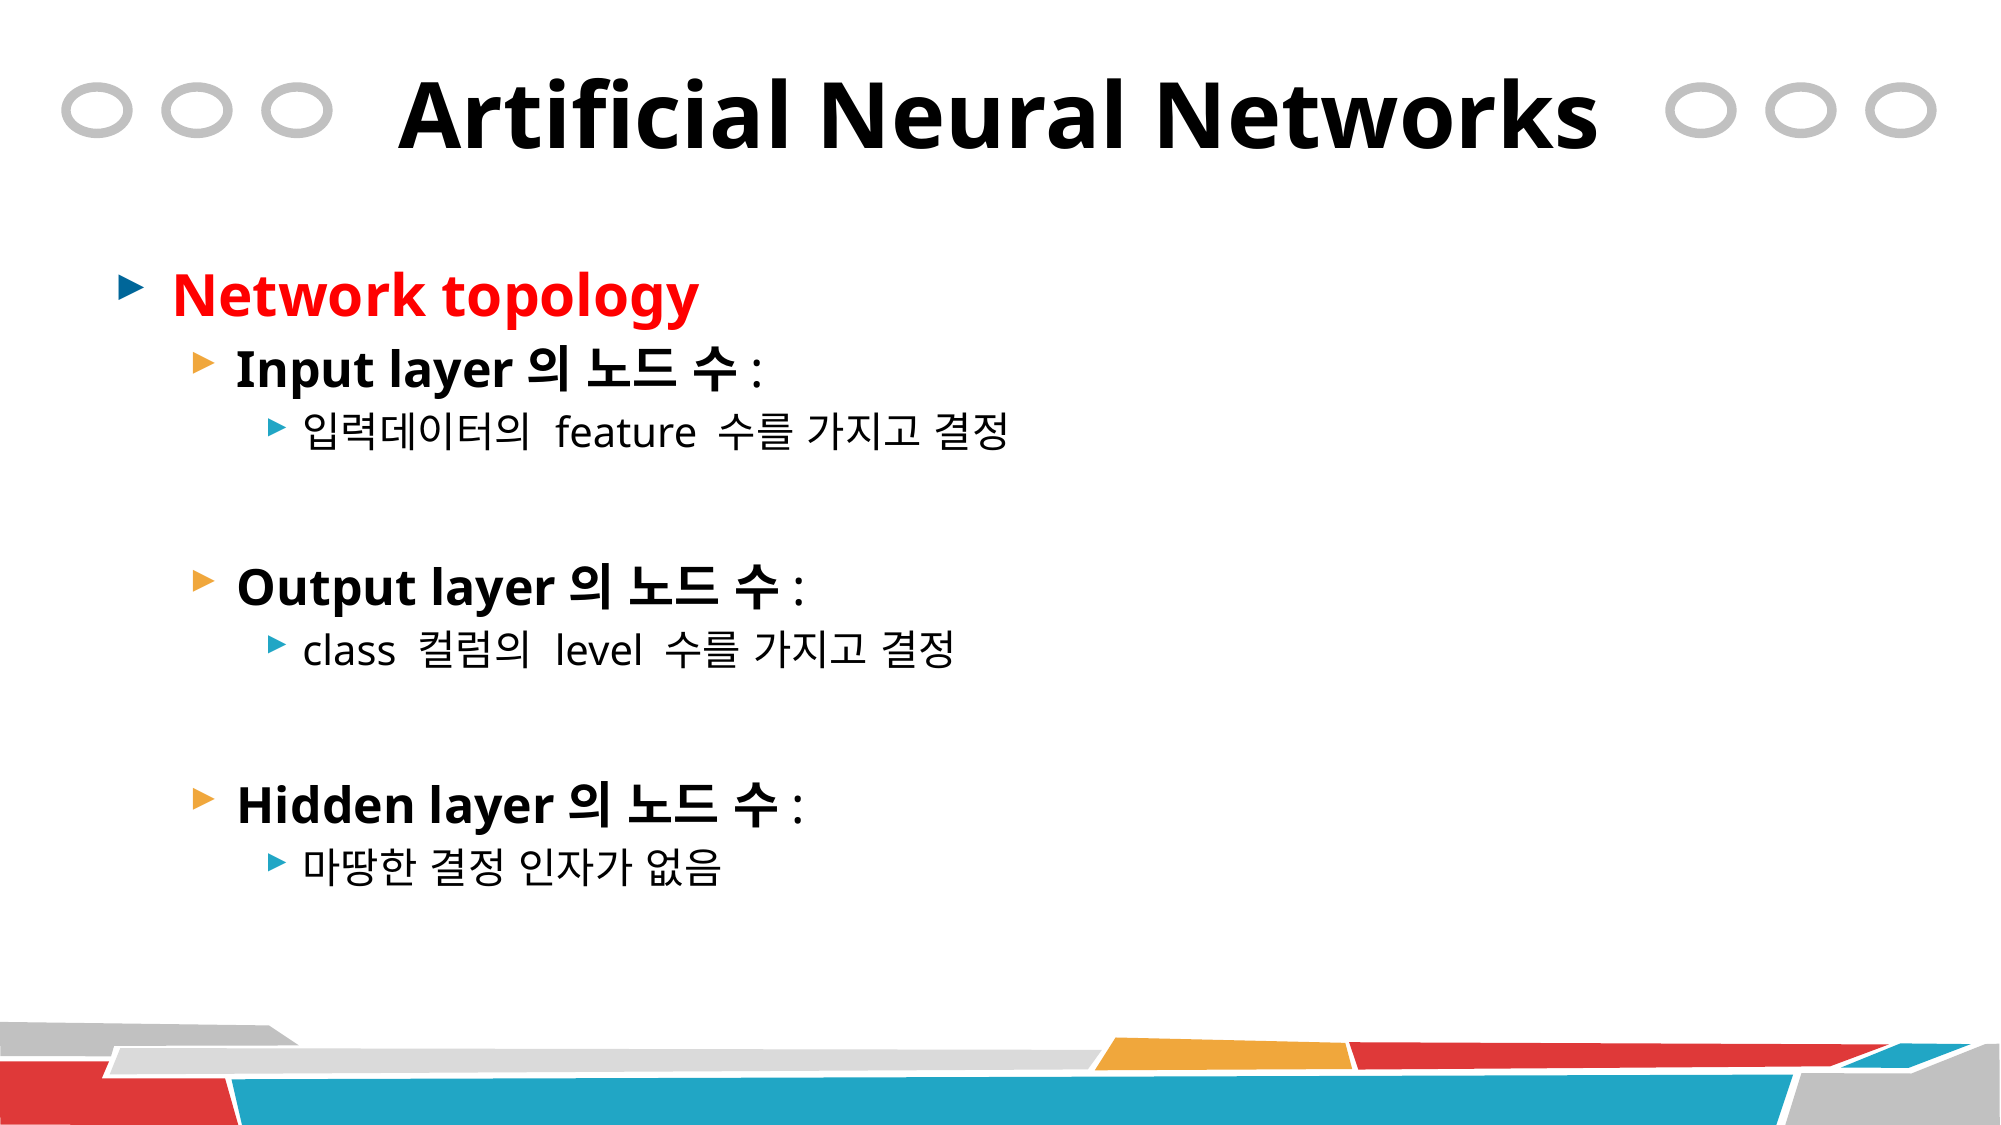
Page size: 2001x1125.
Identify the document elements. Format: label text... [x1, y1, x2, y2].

title Artificial Neural Networks [350, 18, 1650, 206]
list Network topology Input layer의 노드 수: 입력데이터의 feature 수를 가지고 결정 Output layer의 노드 수: class 컬럼의 level 수를 가지고 결정 Hidden layer의 노드 수: 마땅한 결정 인자가 없음 [99, 250, 1900, 1005]
